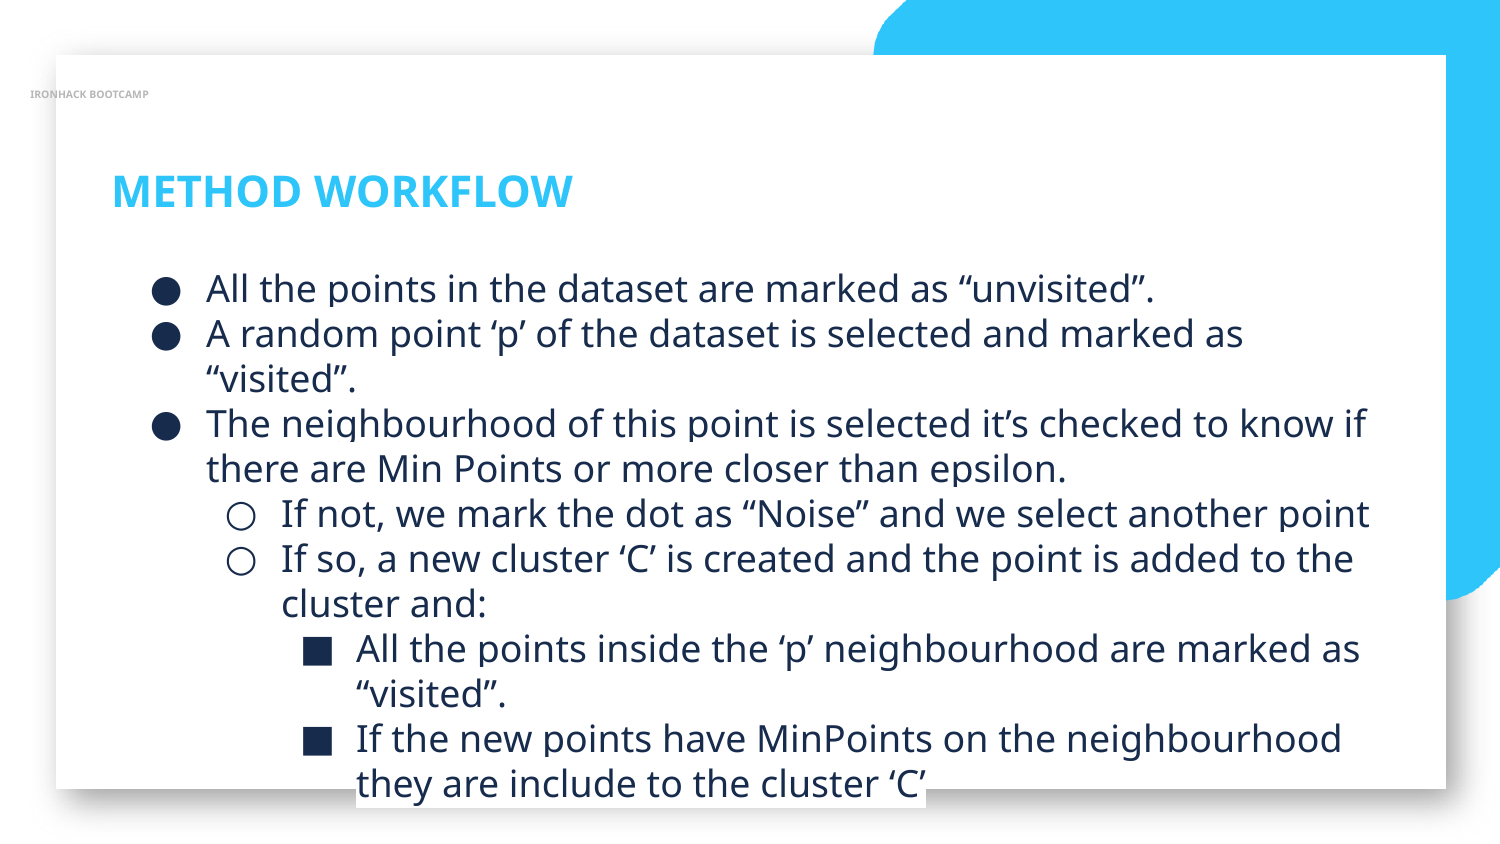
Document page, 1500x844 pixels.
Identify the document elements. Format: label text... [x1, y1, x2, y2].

text_box All the points in the dataset are marked as “unvisited”. A random point ‘p’ of the dataset is selected and marked as “visited”. The neighbourhood of this point is selected it’s checked to know if there are Min Points or more closer than epsilon. If not, we mark the dot as “Noise” and we select another point If so, a new cluster ‘C’ is created and the point is added to the cluster and: All the points inside the ‘p’ neighbourhood are marked as “visited”. If the new points have MinPoints on the neighbourhood they are include to the cluster ‘C’ [115, 249, 1389, 733]
text_box METHOD WORKFLOW [96, 149, 1417, 266]
text_box IRONHACK BOOTCAMP [15, 71, 354, 108]
picture [0, 0, 1500, 844]
